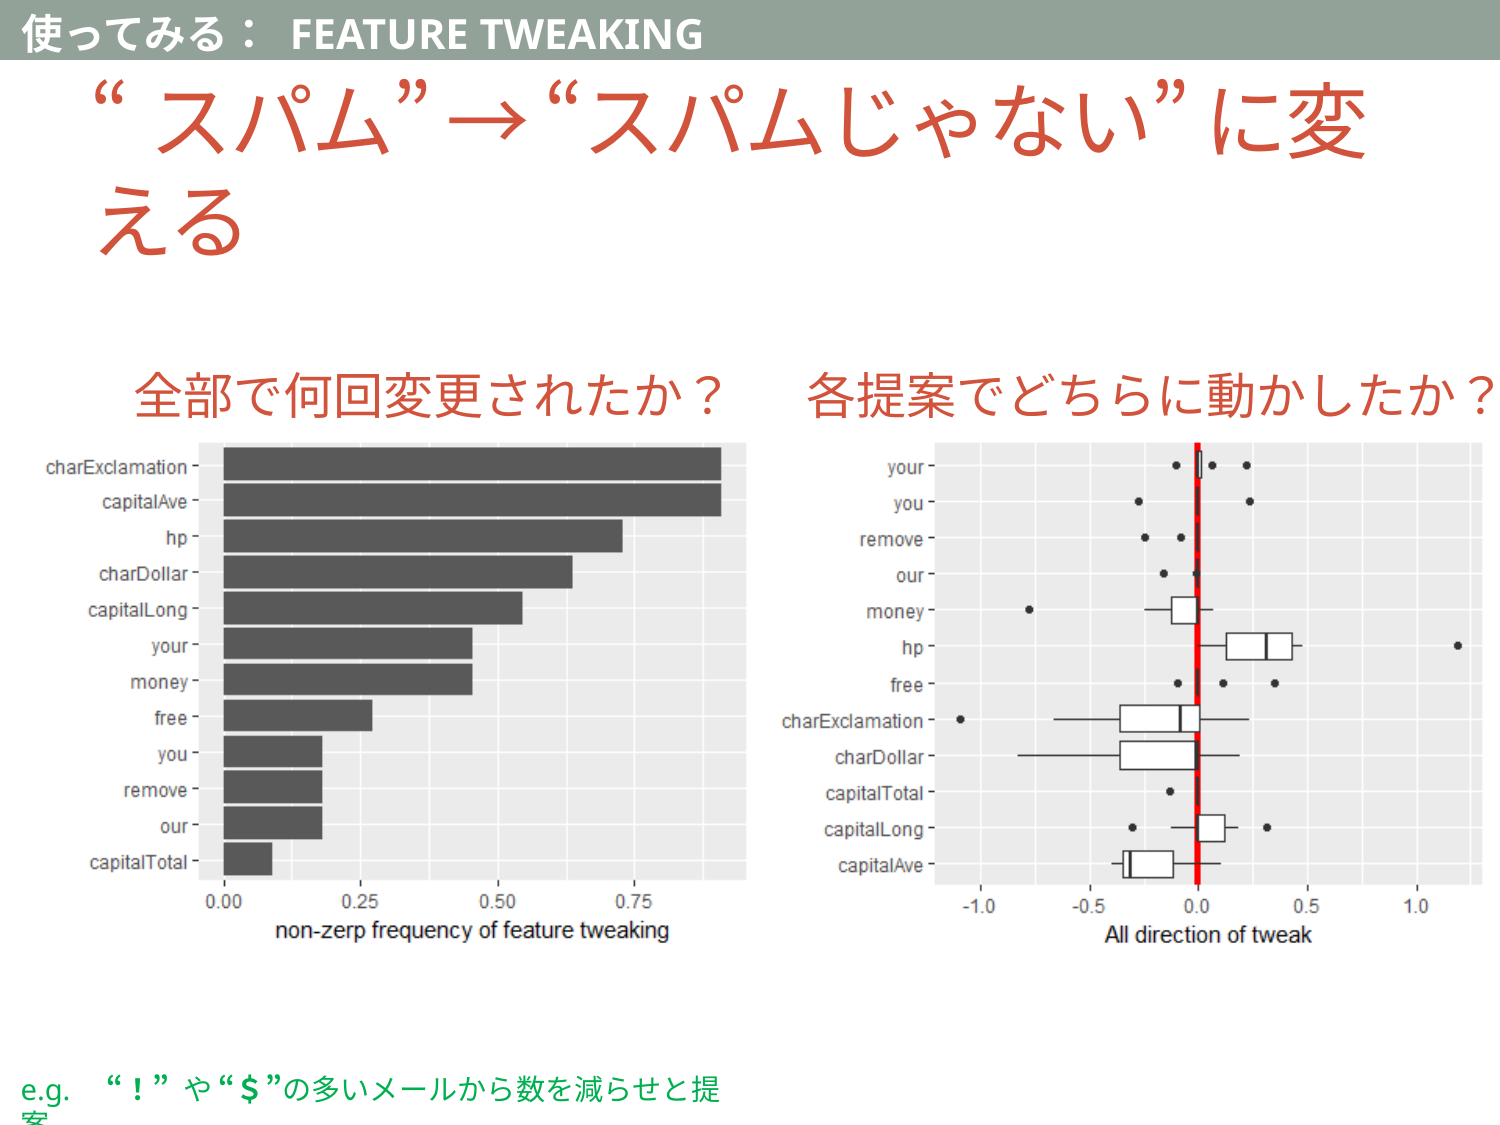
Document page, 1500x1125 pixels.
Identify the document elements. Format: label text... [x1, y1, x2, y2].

picture [5, 432, 1495, 954]
text_box 各提案でどちらに動かしたか？ [791, 357, 1500, 431]
text_box e.g. “！” や “＄”の多いメールから数を減らせと提案 [5, 1063, 759, 1125]
title “スパム” → “スパムじゃない” に変える [75, 87, 1425, 250]
text_box 全部で何回変更されたか？ [118, 357, 749, 429]
text_box 使ってみる： FEATURE TWEAKING [6, 0, 720, 65]
